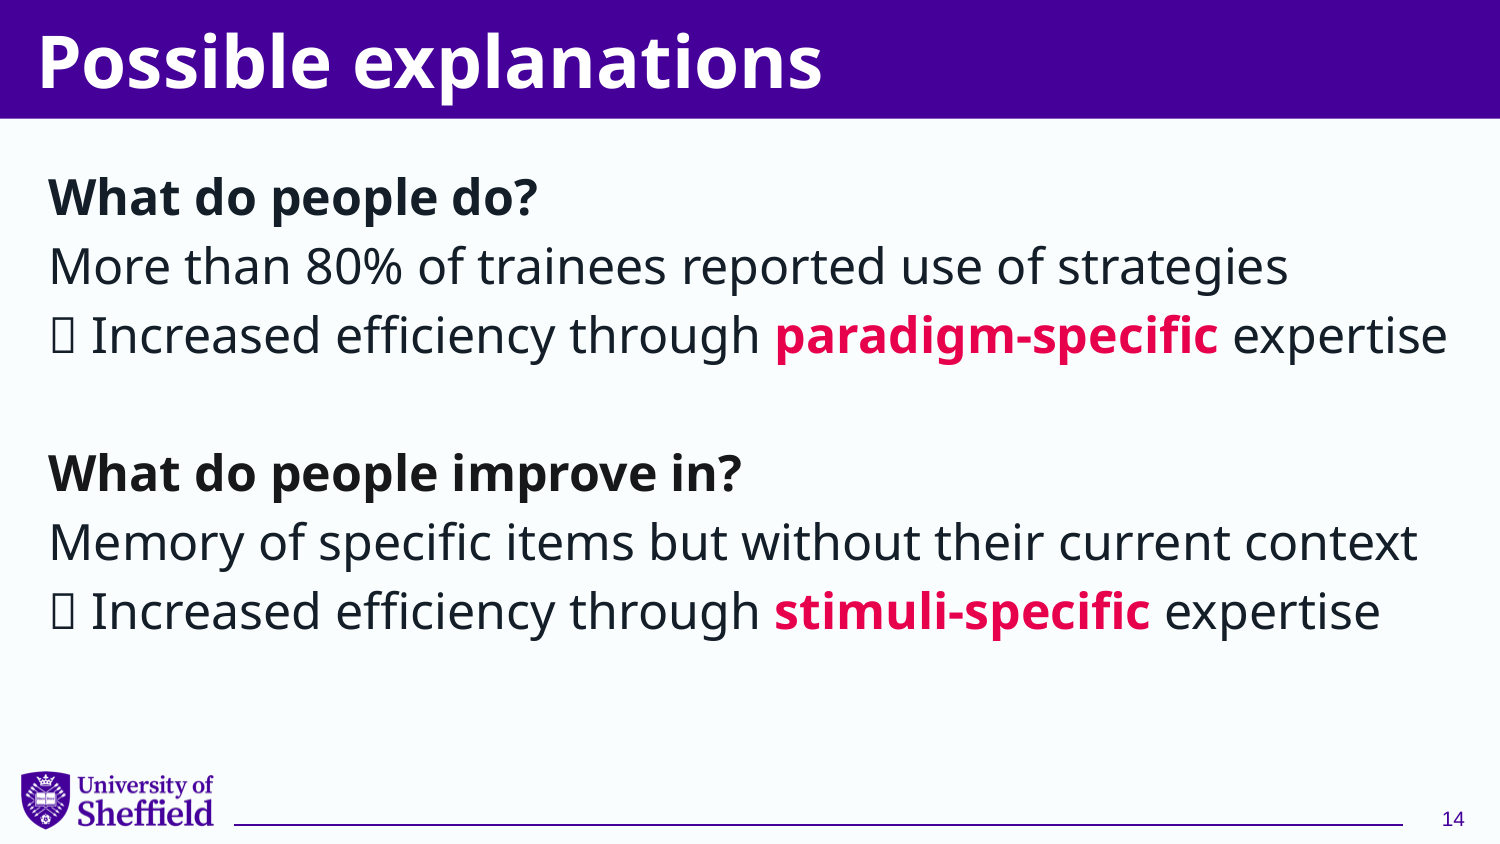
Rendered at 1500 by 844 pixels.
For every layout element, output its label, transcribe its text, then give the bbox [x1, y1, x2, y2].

title Possible explanations [21, 12, 1366, 107]
slide_number 14 [1402, 786, 1480, 844]
list What do people do? More than 80% of trainees reported use of strategies  Increased efficiency through paradigm-specific expertise What do people improve in? Memory of specific items but without their current context  Increased efficiency through stimuli-specific expertise [21, 141, 1468, 738]
picture [21, 771, 214, 830]
